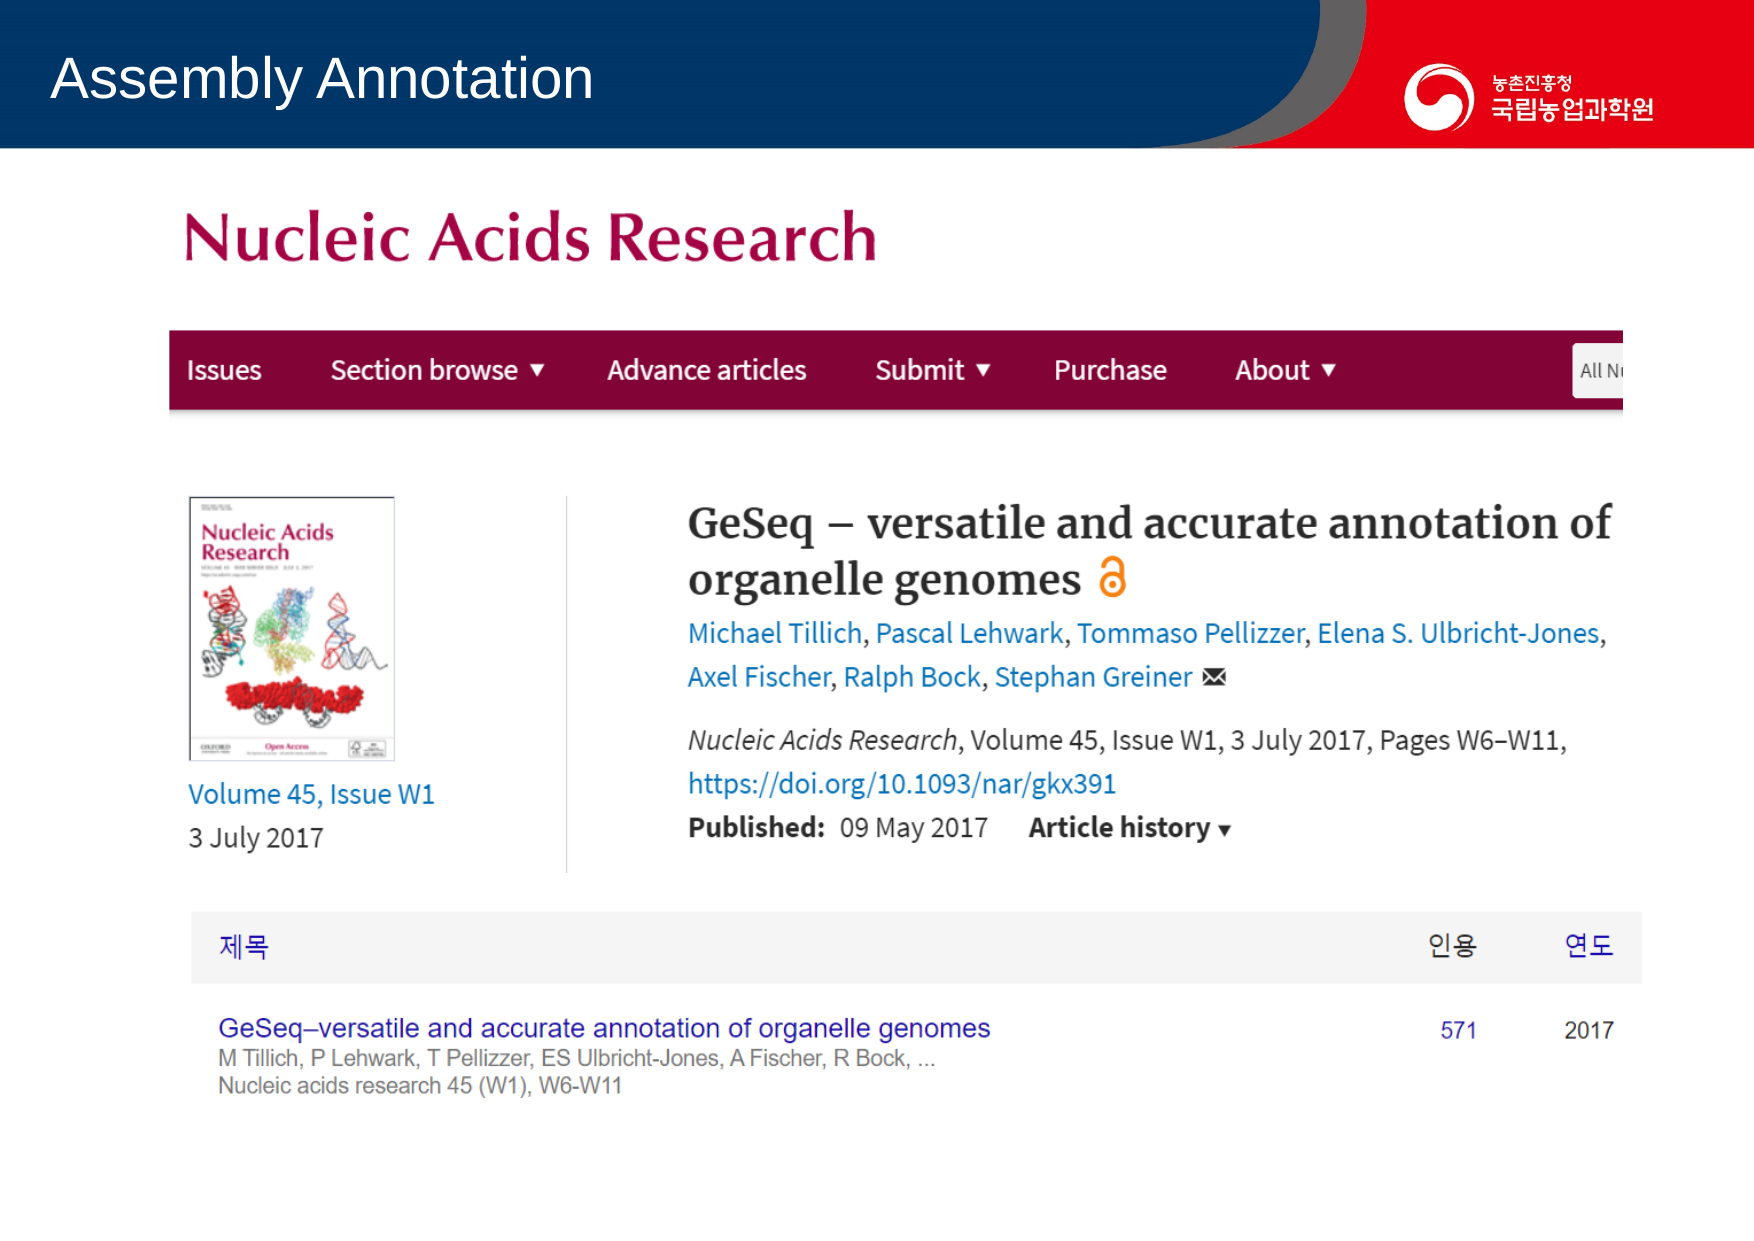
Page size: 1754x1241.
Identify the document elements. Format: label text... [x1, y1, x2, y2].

text_box Assembly Annotation [19, 33, 1305, 118]
picture [0, 0, 1754, 1241]
